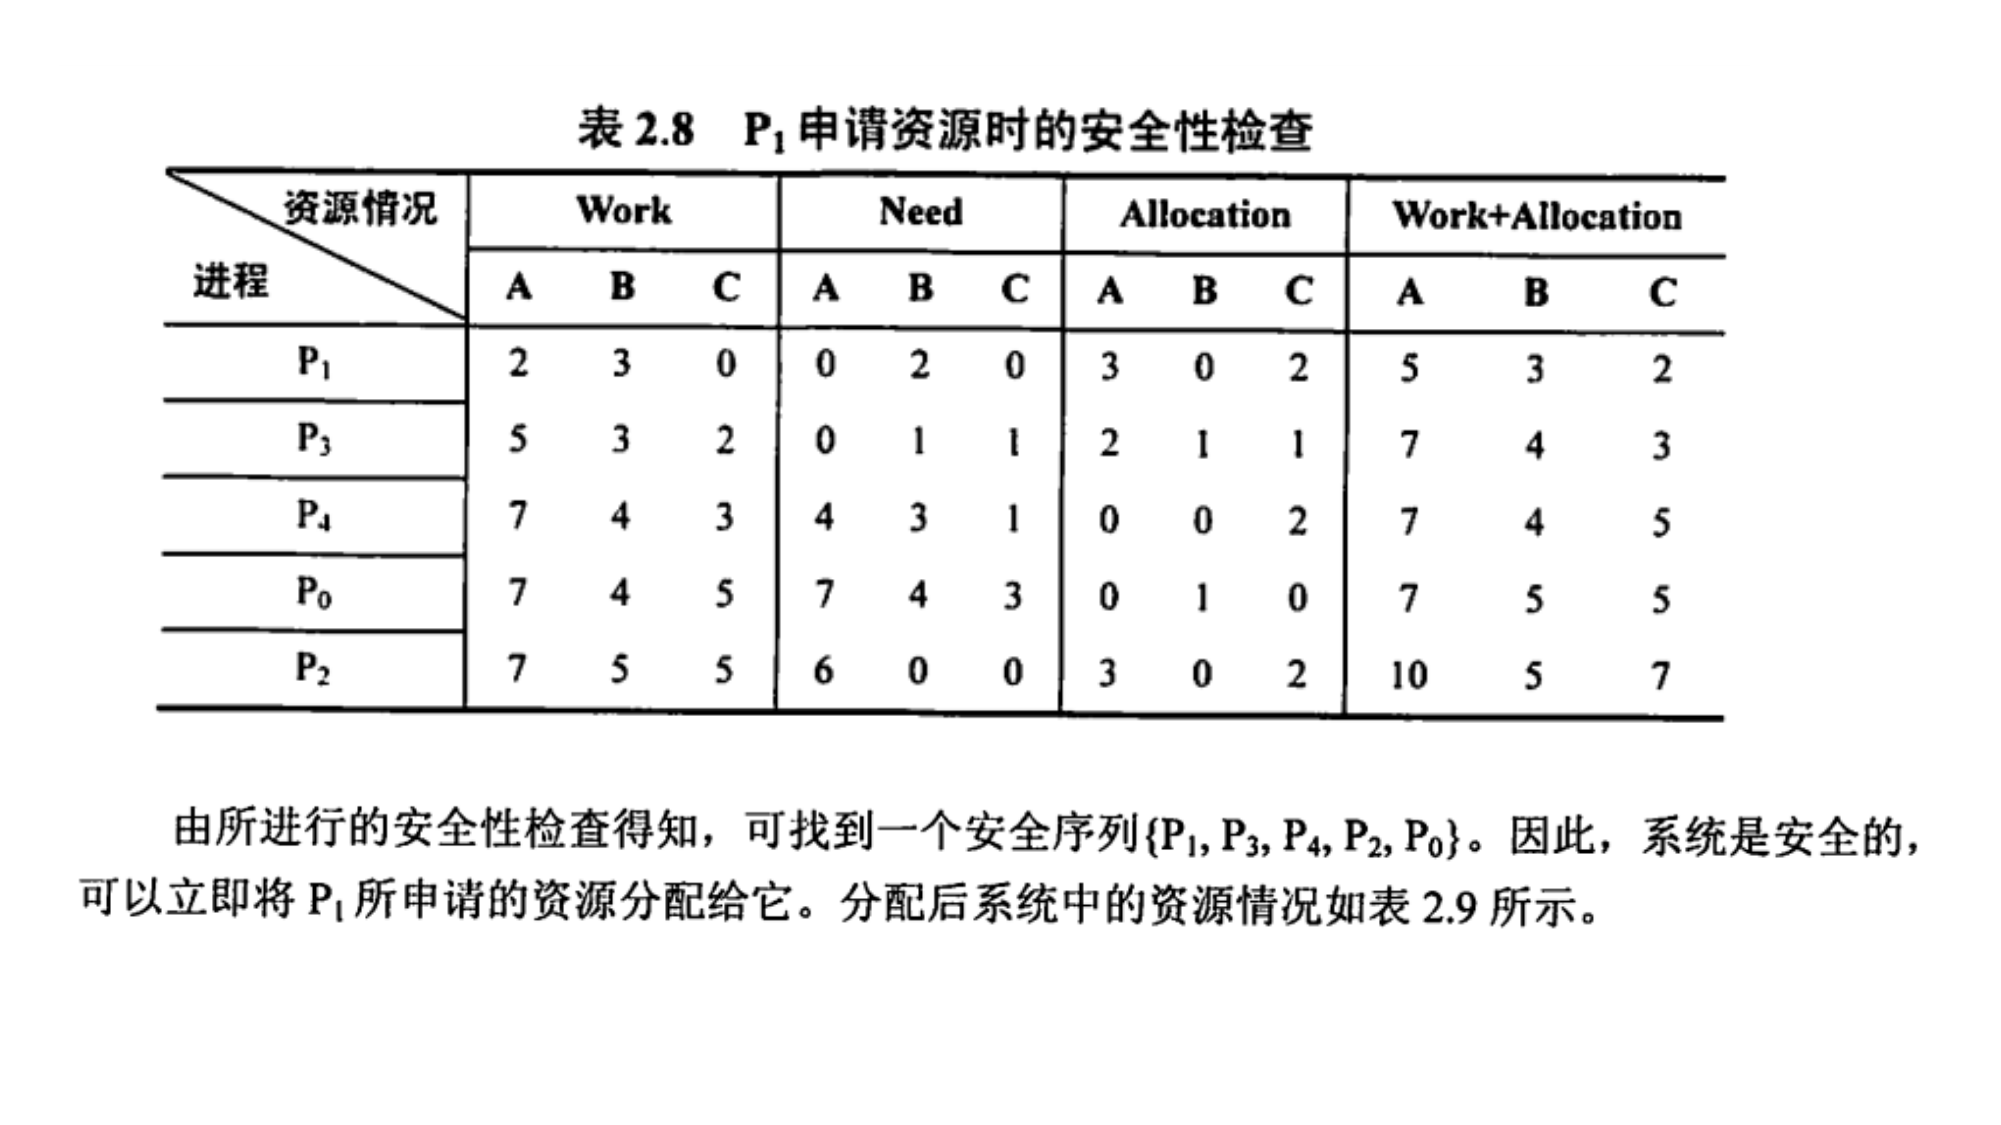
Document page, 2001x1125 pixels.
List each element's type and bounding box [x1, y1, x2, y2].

picture [59, 64, 1750, 758]
picture [60, 797, 1935, 958]
